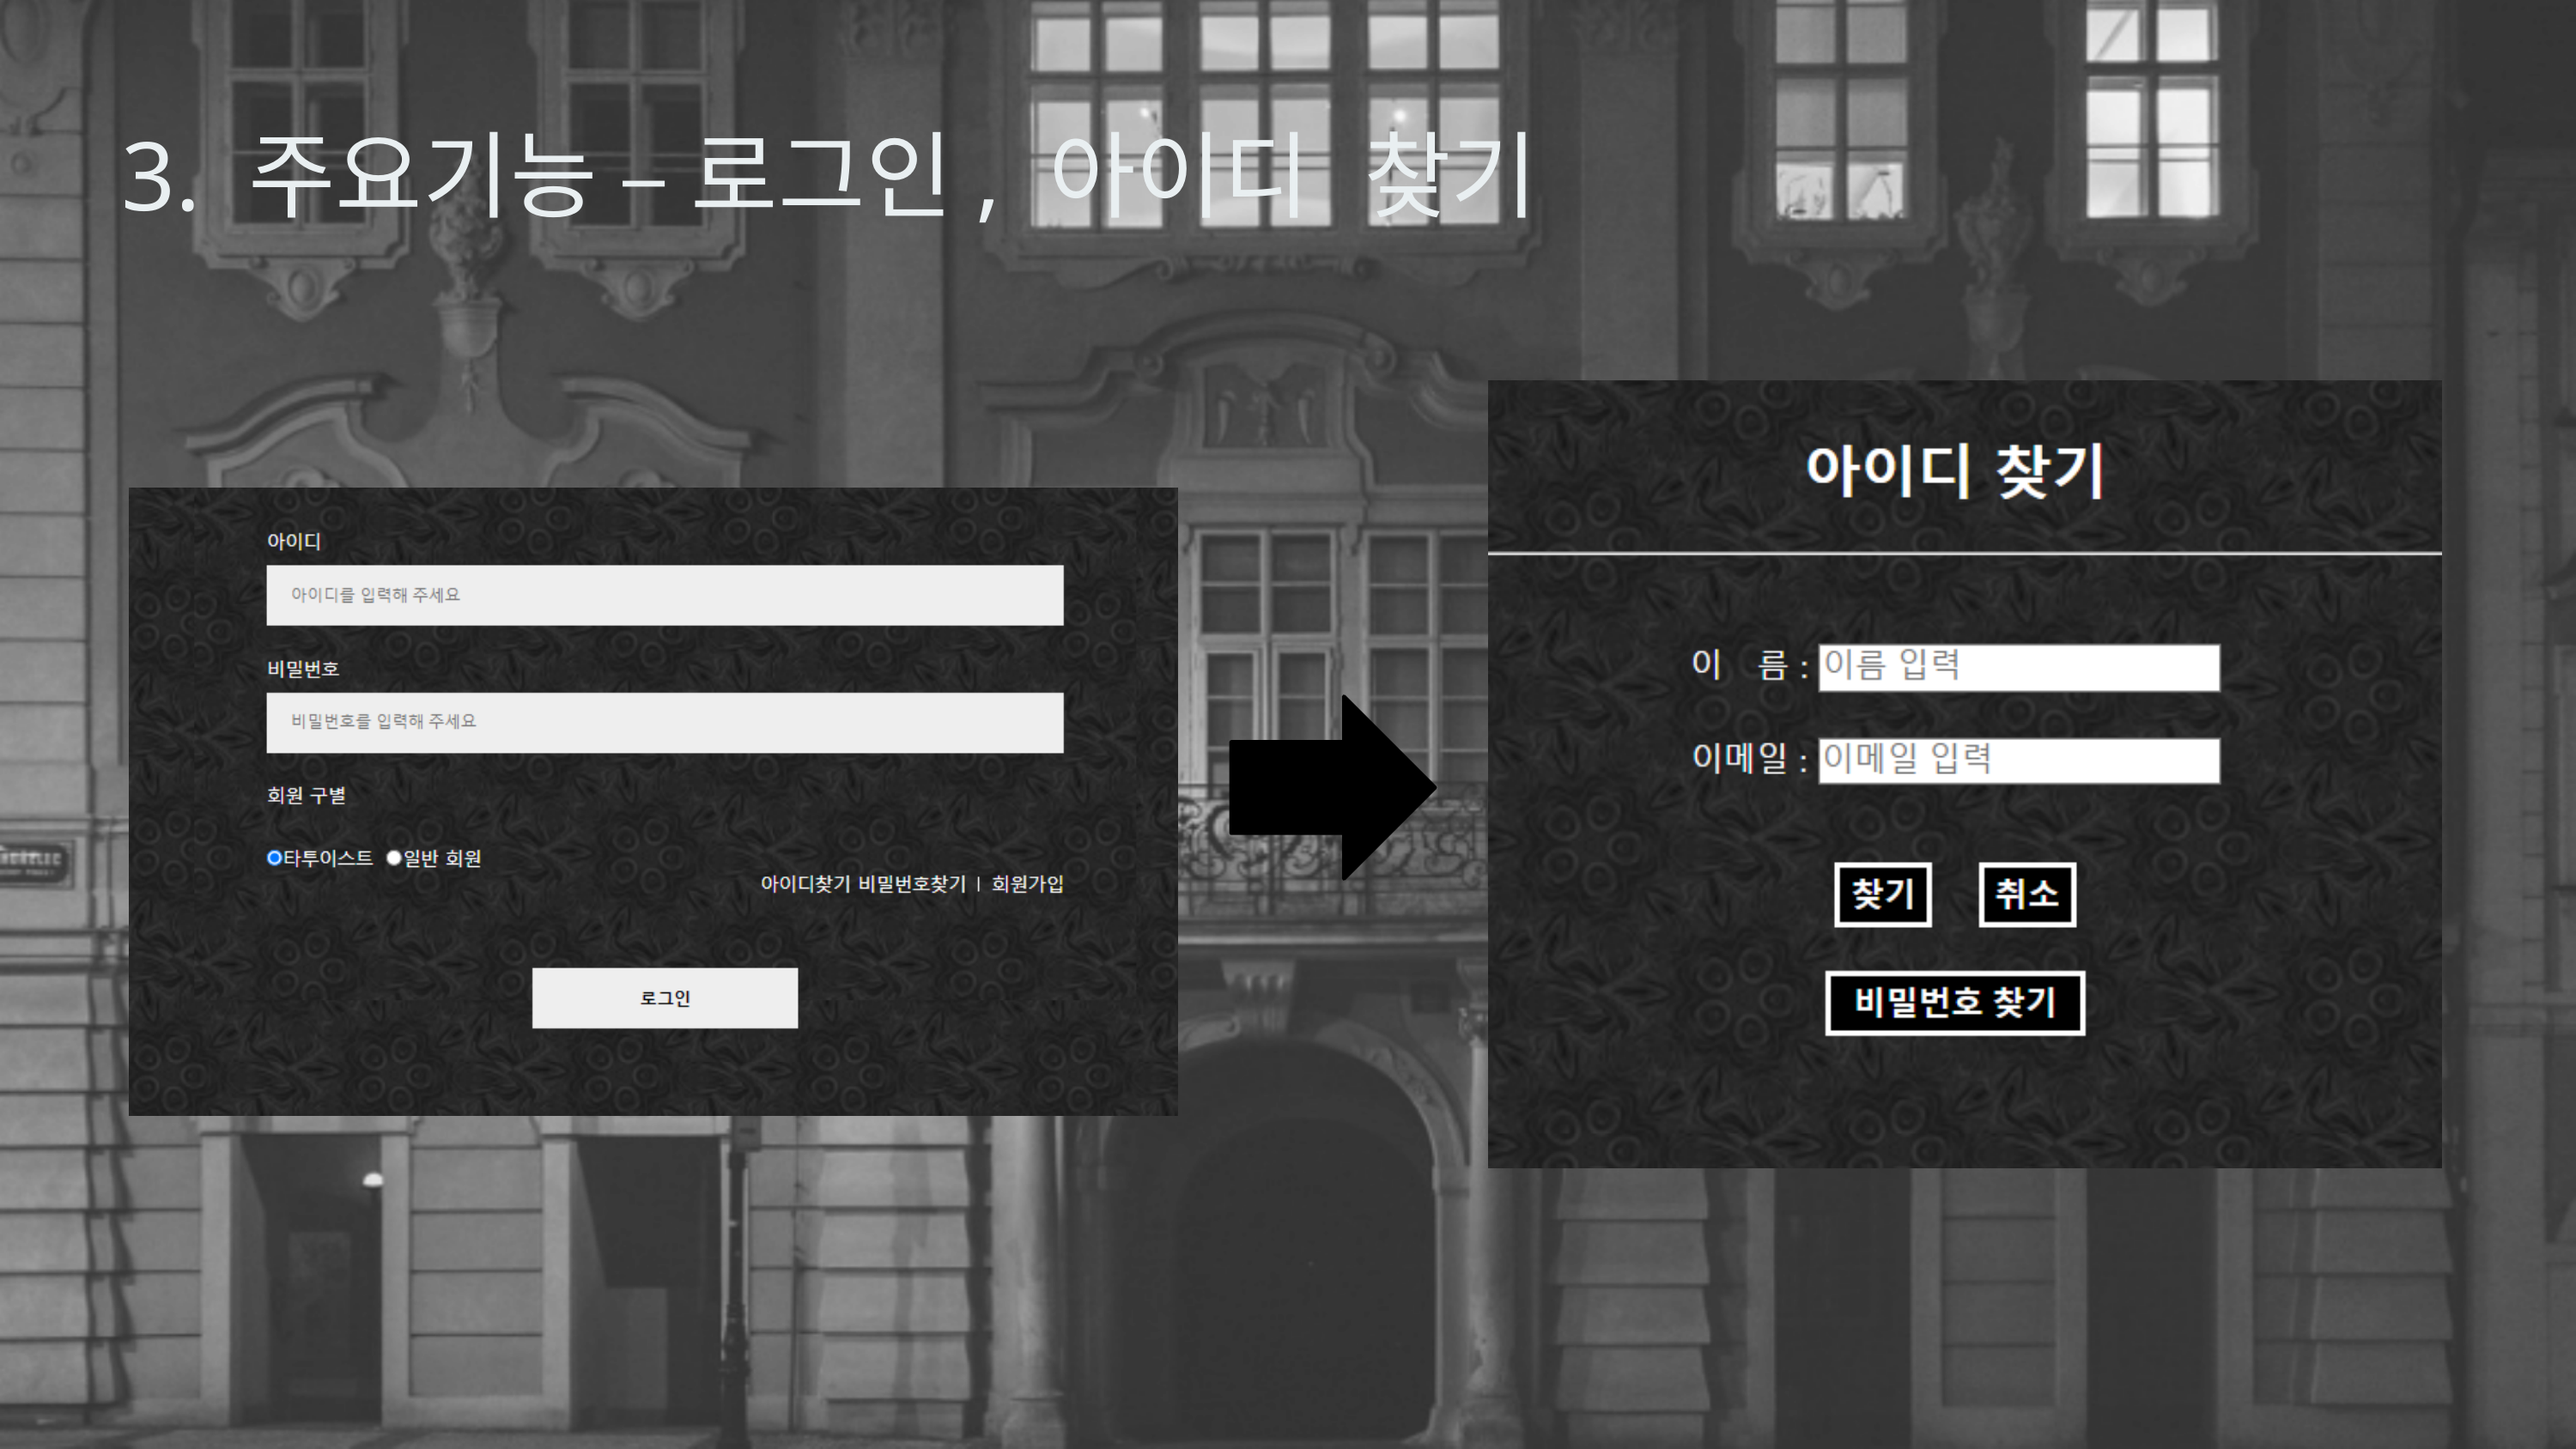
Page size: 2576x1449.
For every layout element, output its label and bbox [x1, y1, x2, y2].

picture [128, 488, 1178, 1117]
picture [1488, 380, 2443, 1169]
text_box [0, 0, 2576, 1449]
